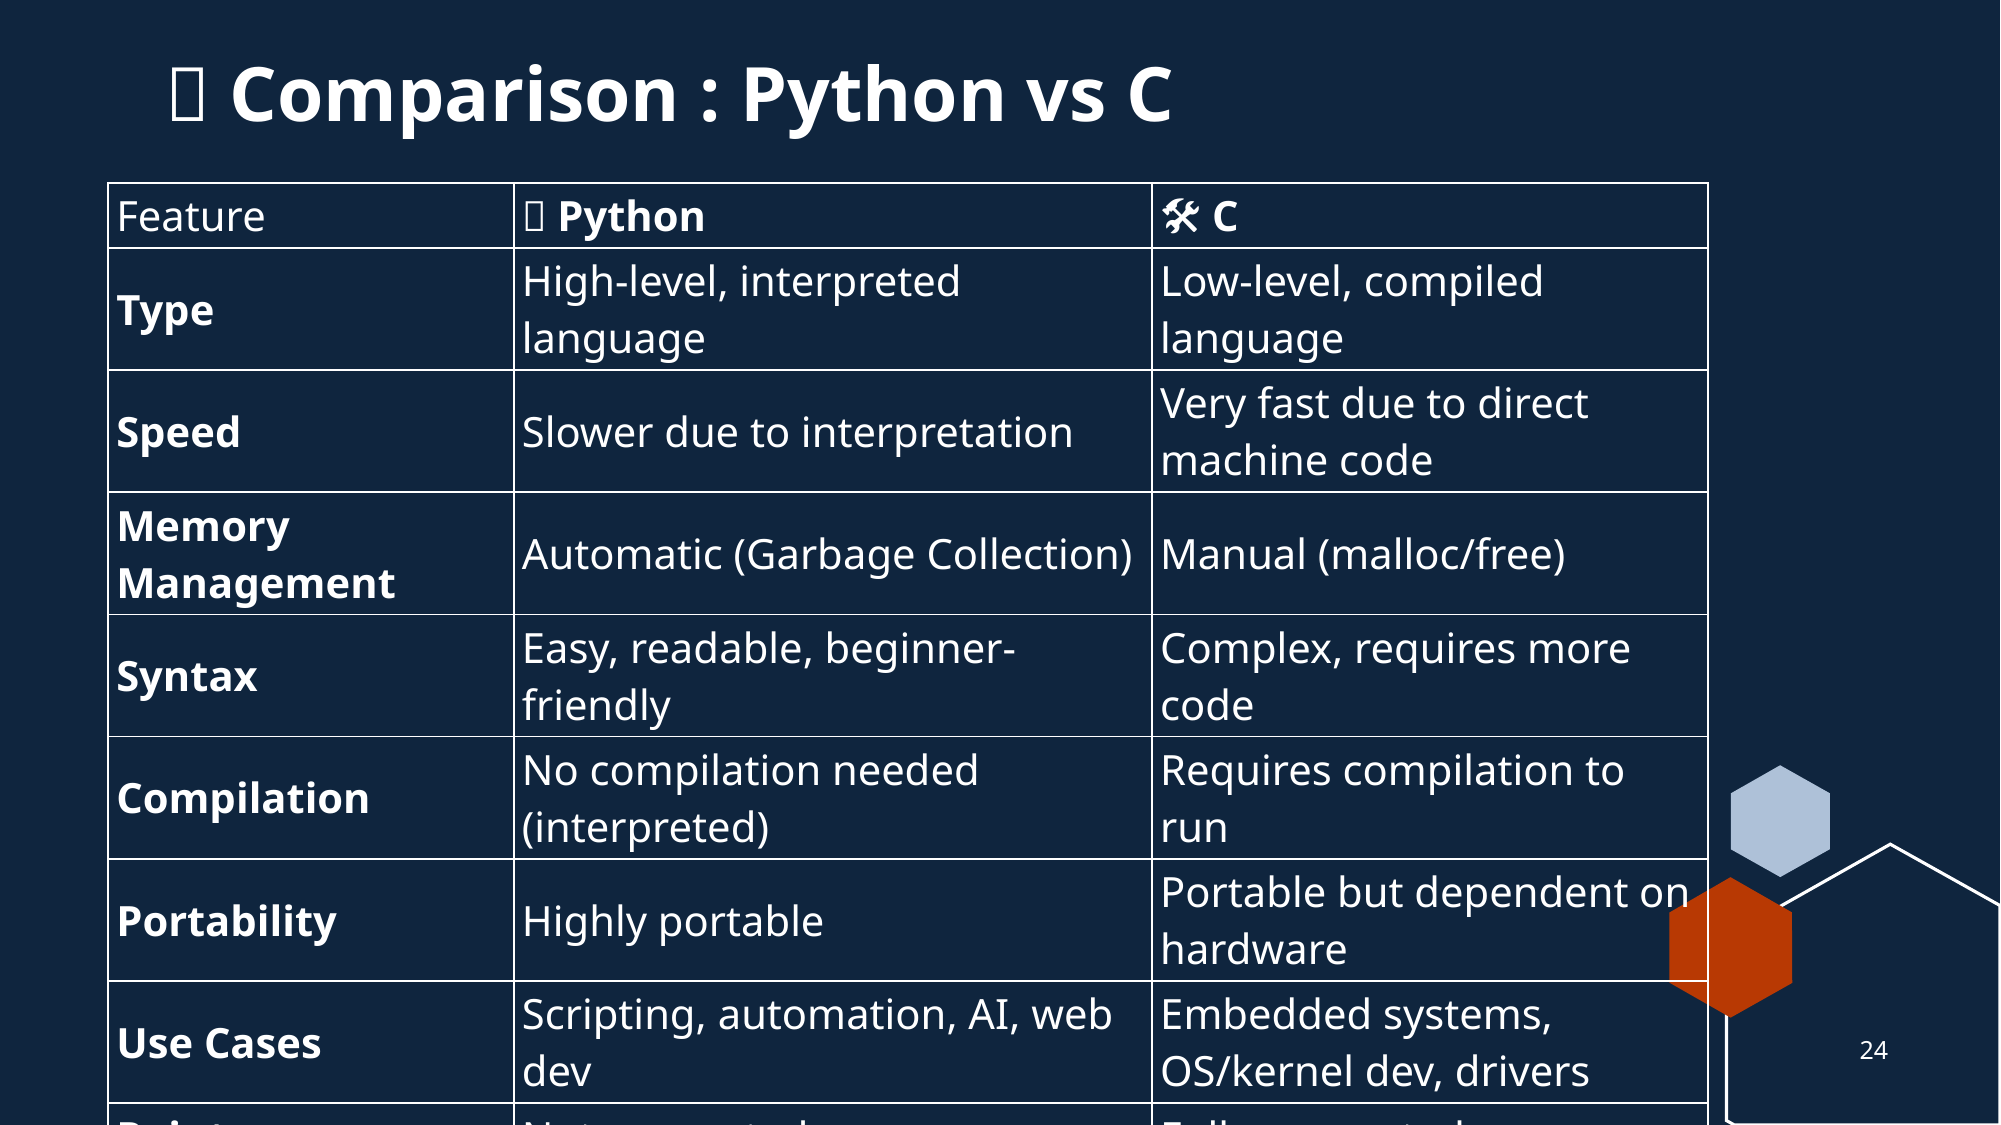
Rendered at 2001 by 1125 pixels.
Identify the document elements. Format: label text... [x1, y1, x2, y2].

table_cell Use Cases [109, 982, 513, 1102]
table_cell Type [109, 249, 513, 369]
table_cell Slower due to interpretation [515, 371, 1151, 491]
slide_number 24 [1836, 1021, 1912, 1082]
table_cell Pointers [109, 1104, 513, 1125]
title 🧮 Comparison : Python vs C [150, 48, 1478, 182]
table_cell Automatic (Garbage Collection) [515, 493, 1151, 614]
table_cell Embedded systems, OS/kernel dev, drivers [1153, 982, 1707, 1102]
table_cell High-level, interpreted language [515, 249, 1151, 369]
table_cell Portability [109, 860, 513, 980]
table_cell Syntax [109, 615, 513, 736]
table_cell Not supported [515, 1104, 1151, 1125]
table_cell Low-level, compiled language [1153, 249, 1707, 369]
table_cell Memory Management [109, 493, 513, 614]
table_cell Complex, requires more code [1153, 615, 1707, 736]
table_cell Requires compilation to run [1153, 737, 1707, 858]
table_cell Scripting, automation, AI, web dev [515, 982, 1151, 1102]
table_cell No compilation needed (interpreted) [515, 737, 1151, 858]
table_cell Speed [109, 371, 513, 491]
table_header 🛠️ C [1153, 184, 1707, 247]
table_cell Portable but dependent on hardware [1153, 860, 1707, 980]
table_header 🐍 Python [515, 184, 1151, 247]
table_header Feature [109, 184, 513, 247]
table_cell Very fast due to direct machine code [1153, 371, 1707, 491]
table_cell Fully supported [1153, 1104, 1707, 1125]
table_cell Manual (malloc/free) [1153, 493, 1707, 614]
table_cell Compilation [109, 737, 513, 858]
table_cell Easy, readable, beginner-friendly [515, 615, 1151, 736]
table_cell Highly portable [515, 860, 1151, 980]
